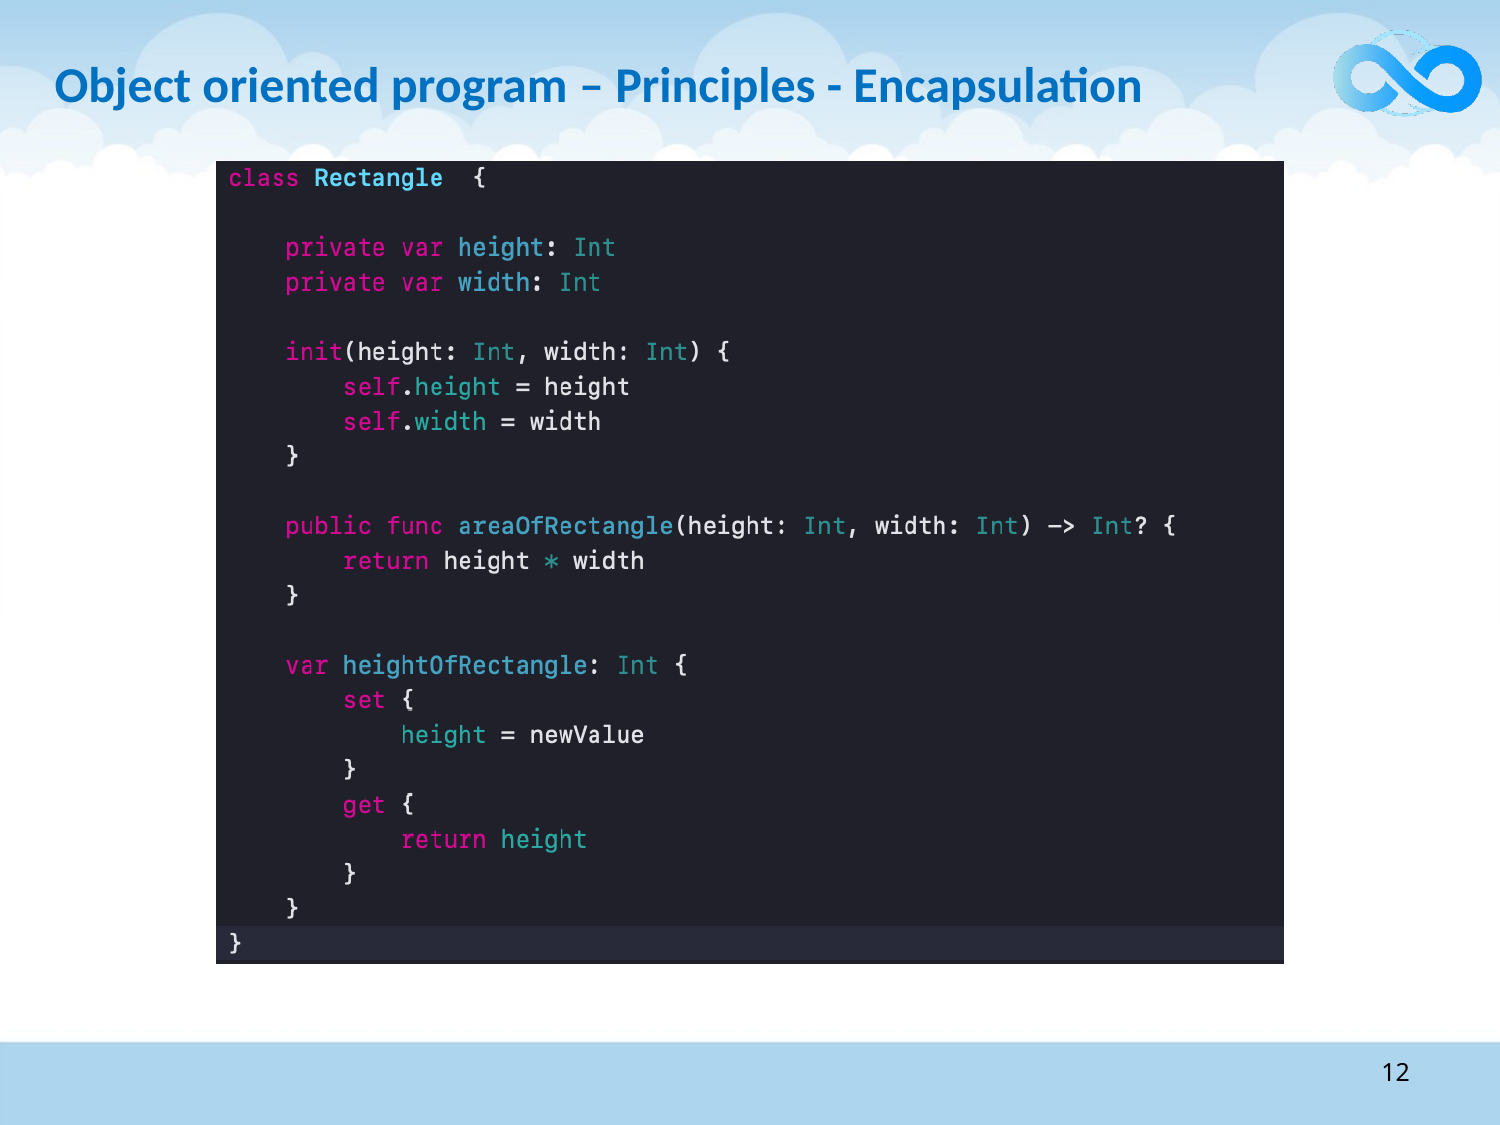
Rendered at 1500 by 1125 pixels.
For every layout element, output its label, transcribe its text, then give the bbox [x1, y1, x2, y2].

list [216, 160, 1284, 965]
picture [0, 0, 1500, 1125]
title Object oriented program – Principles - Encapsulation [39, 28, 1464, 144]
slide_number 12 [1074, 1048, 1425, 1110]
